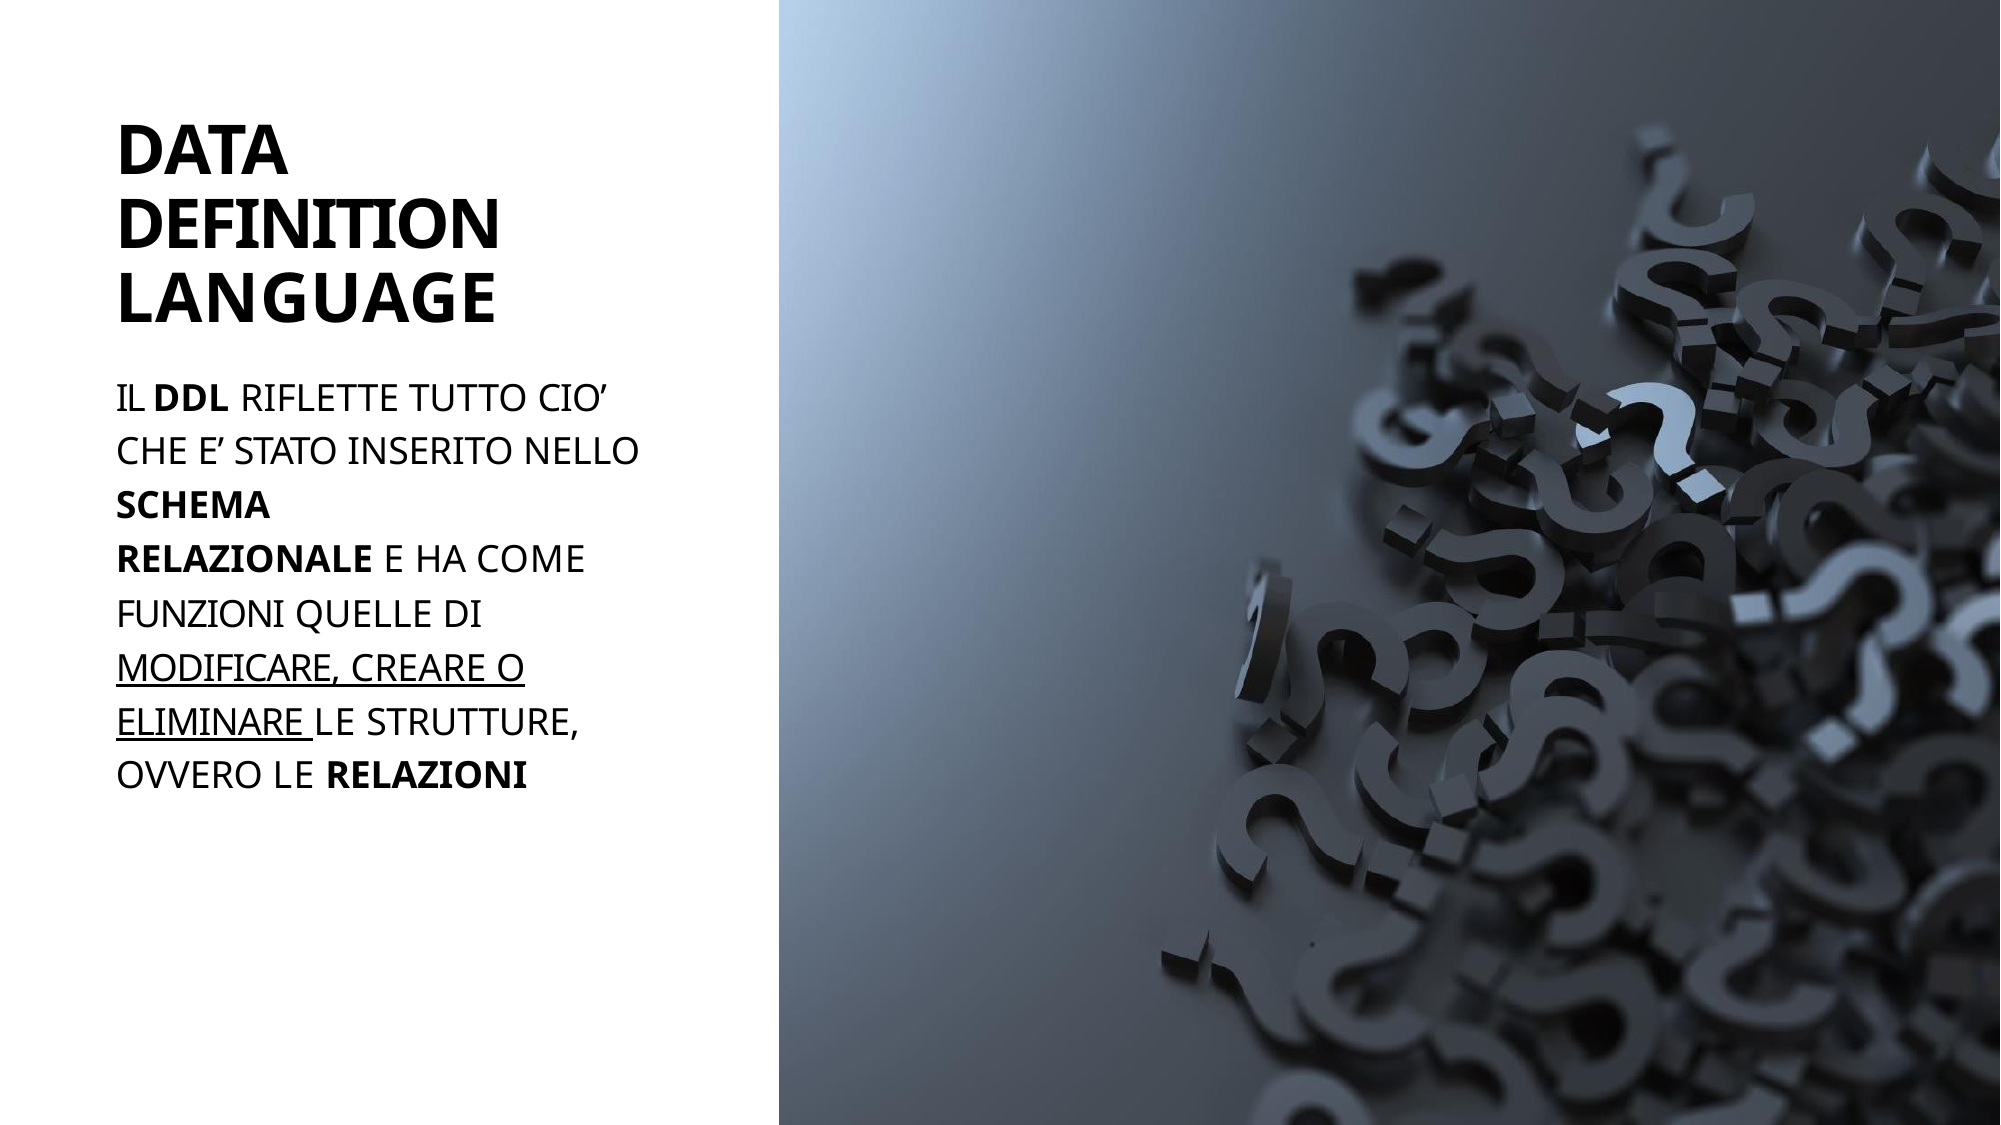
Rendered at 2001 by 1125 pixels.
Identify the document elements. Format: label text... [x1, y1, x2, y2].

title DATA DEFINITION LANGUAGE [113, 104, 525, 338]
text_box IL DDL RIFLETTE TUTTO CIO’ CHE E’ STATO INSERITO NELLO SCHEMA RELAZIONALE E HA COME FUNZIONI QUELLE DI MODIFICARE, CREARE O ELIMINARE LE STRUTTURE, OVVERO LE RELAZIONI [113, 362, 656, 797]
picture [779, 0, 2000, 1125]
